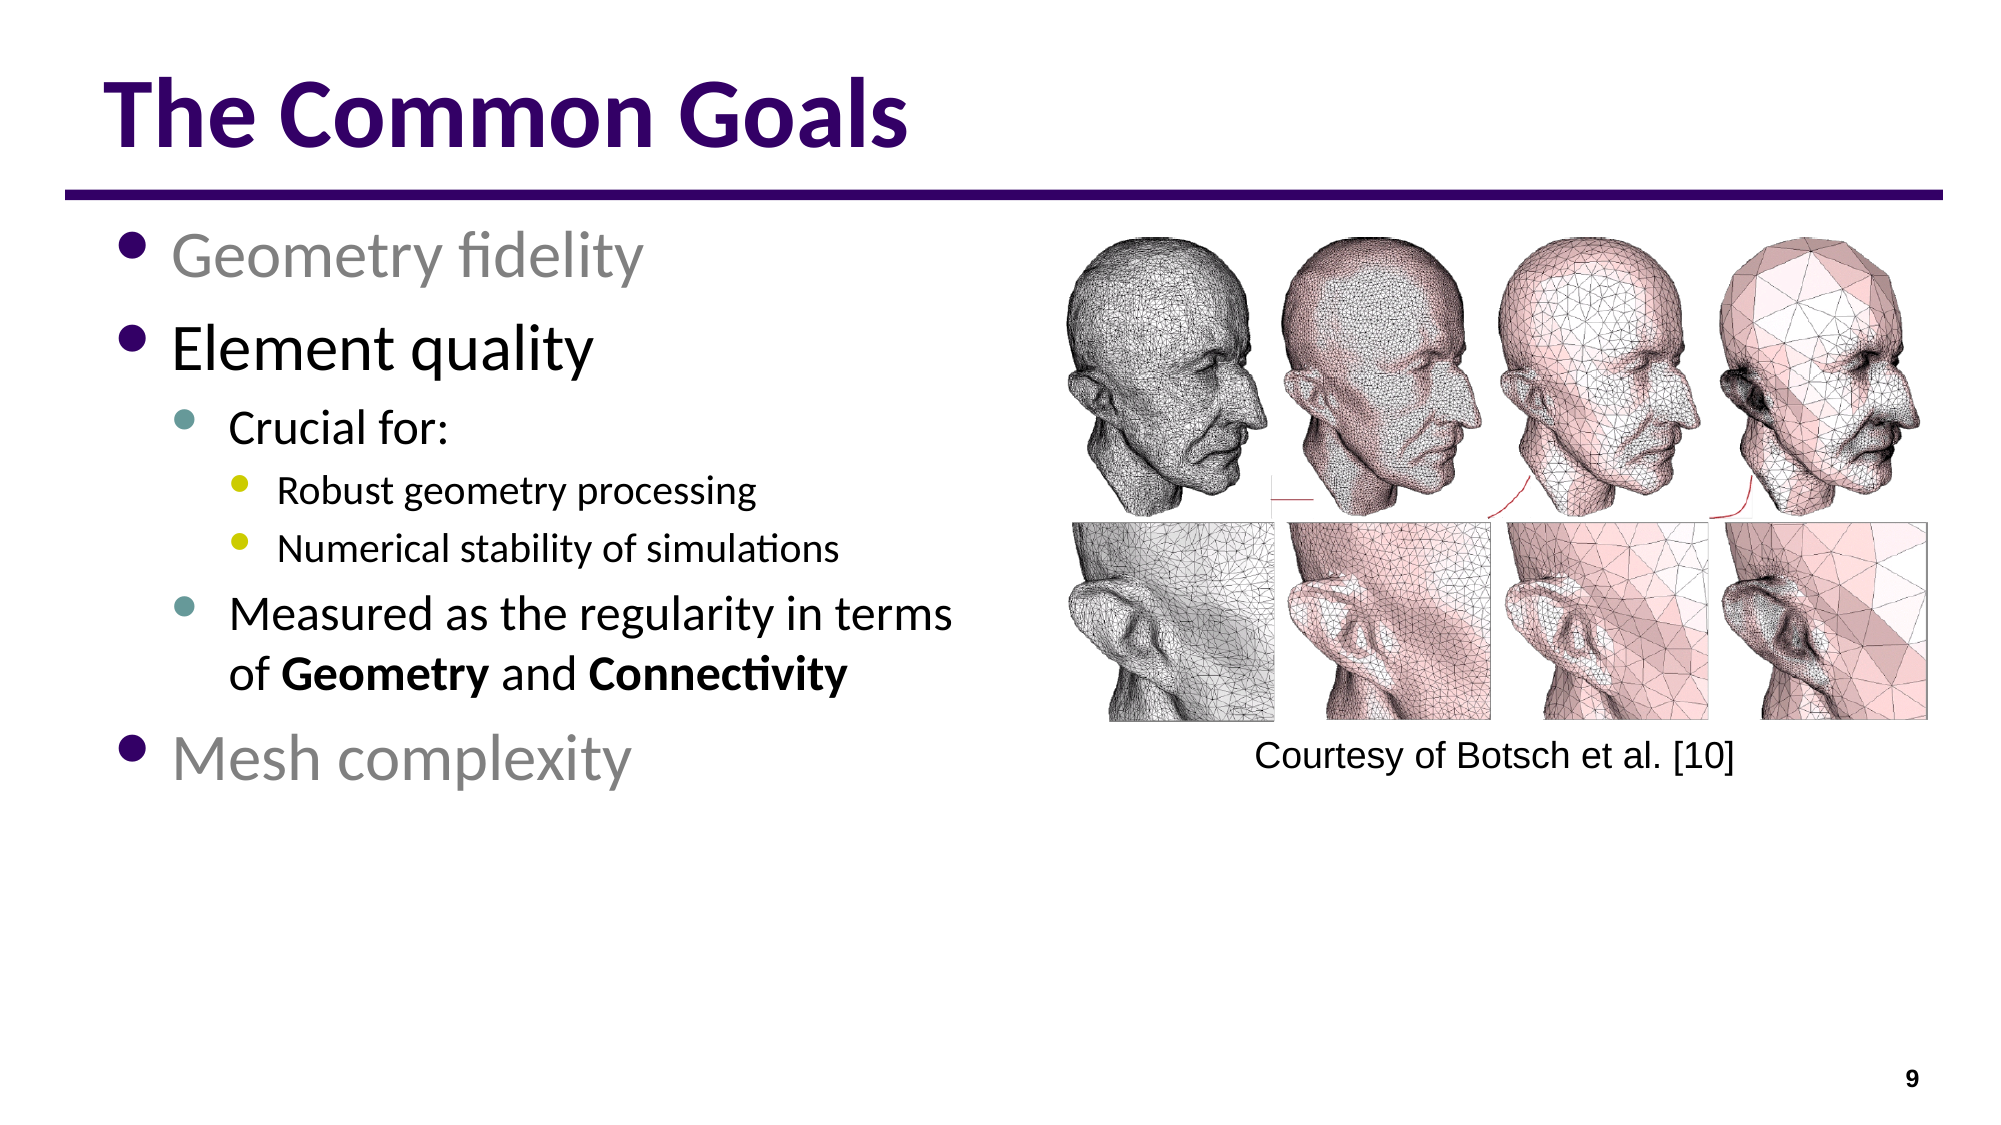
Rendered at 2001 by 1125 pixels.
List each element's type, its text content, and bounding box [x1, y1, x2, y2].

slide_number 9 [1669, 1054, 1935, 1098]
title The Common Goals [88, 4, 1916, 176]
text_box Courtesy of Botsch et al. [10] [1239, 732, 1759, 784]
list Geometry fidelity Element quality Crucial for: Robust geometry processing Numerical stability of simulations Measured as the regularity in terms of Geometry and Connectivity Mesh complexity [99, 203, 996, 1042]
picture [1062, 235, 1935, 724]
